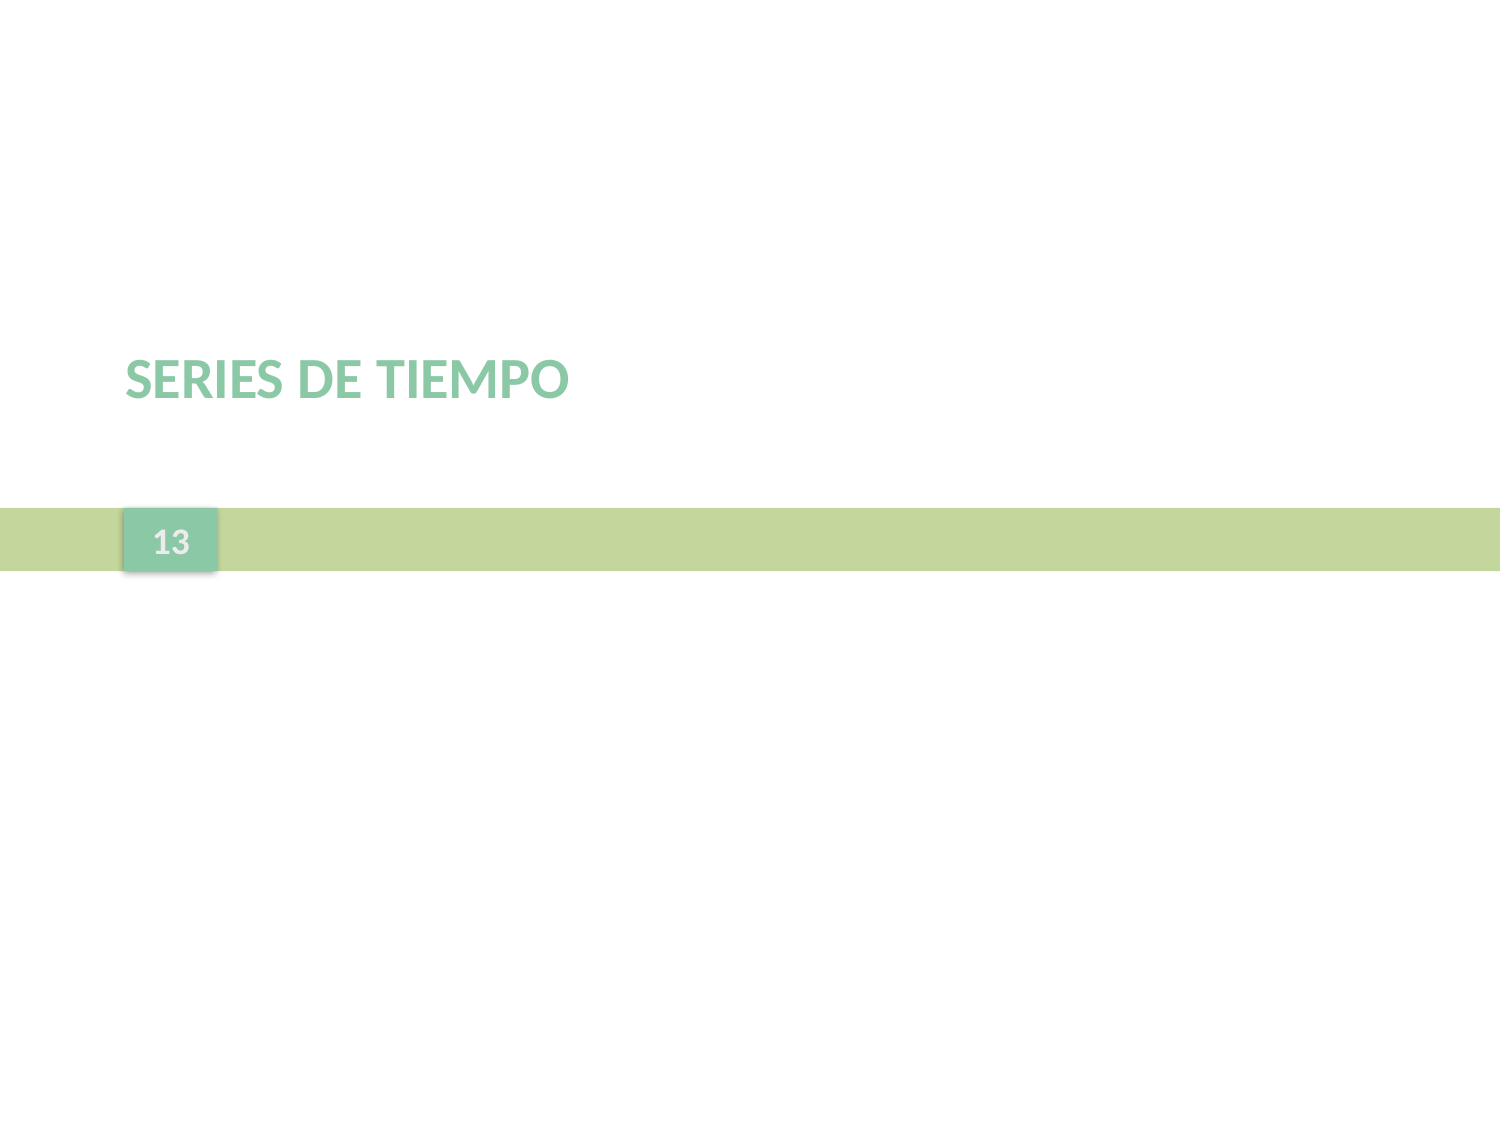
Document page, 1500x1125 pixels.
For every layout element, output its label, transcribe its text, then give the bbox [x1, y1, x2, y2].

title SERIES DE TIEMPO [110, 332, 1386, 478]
